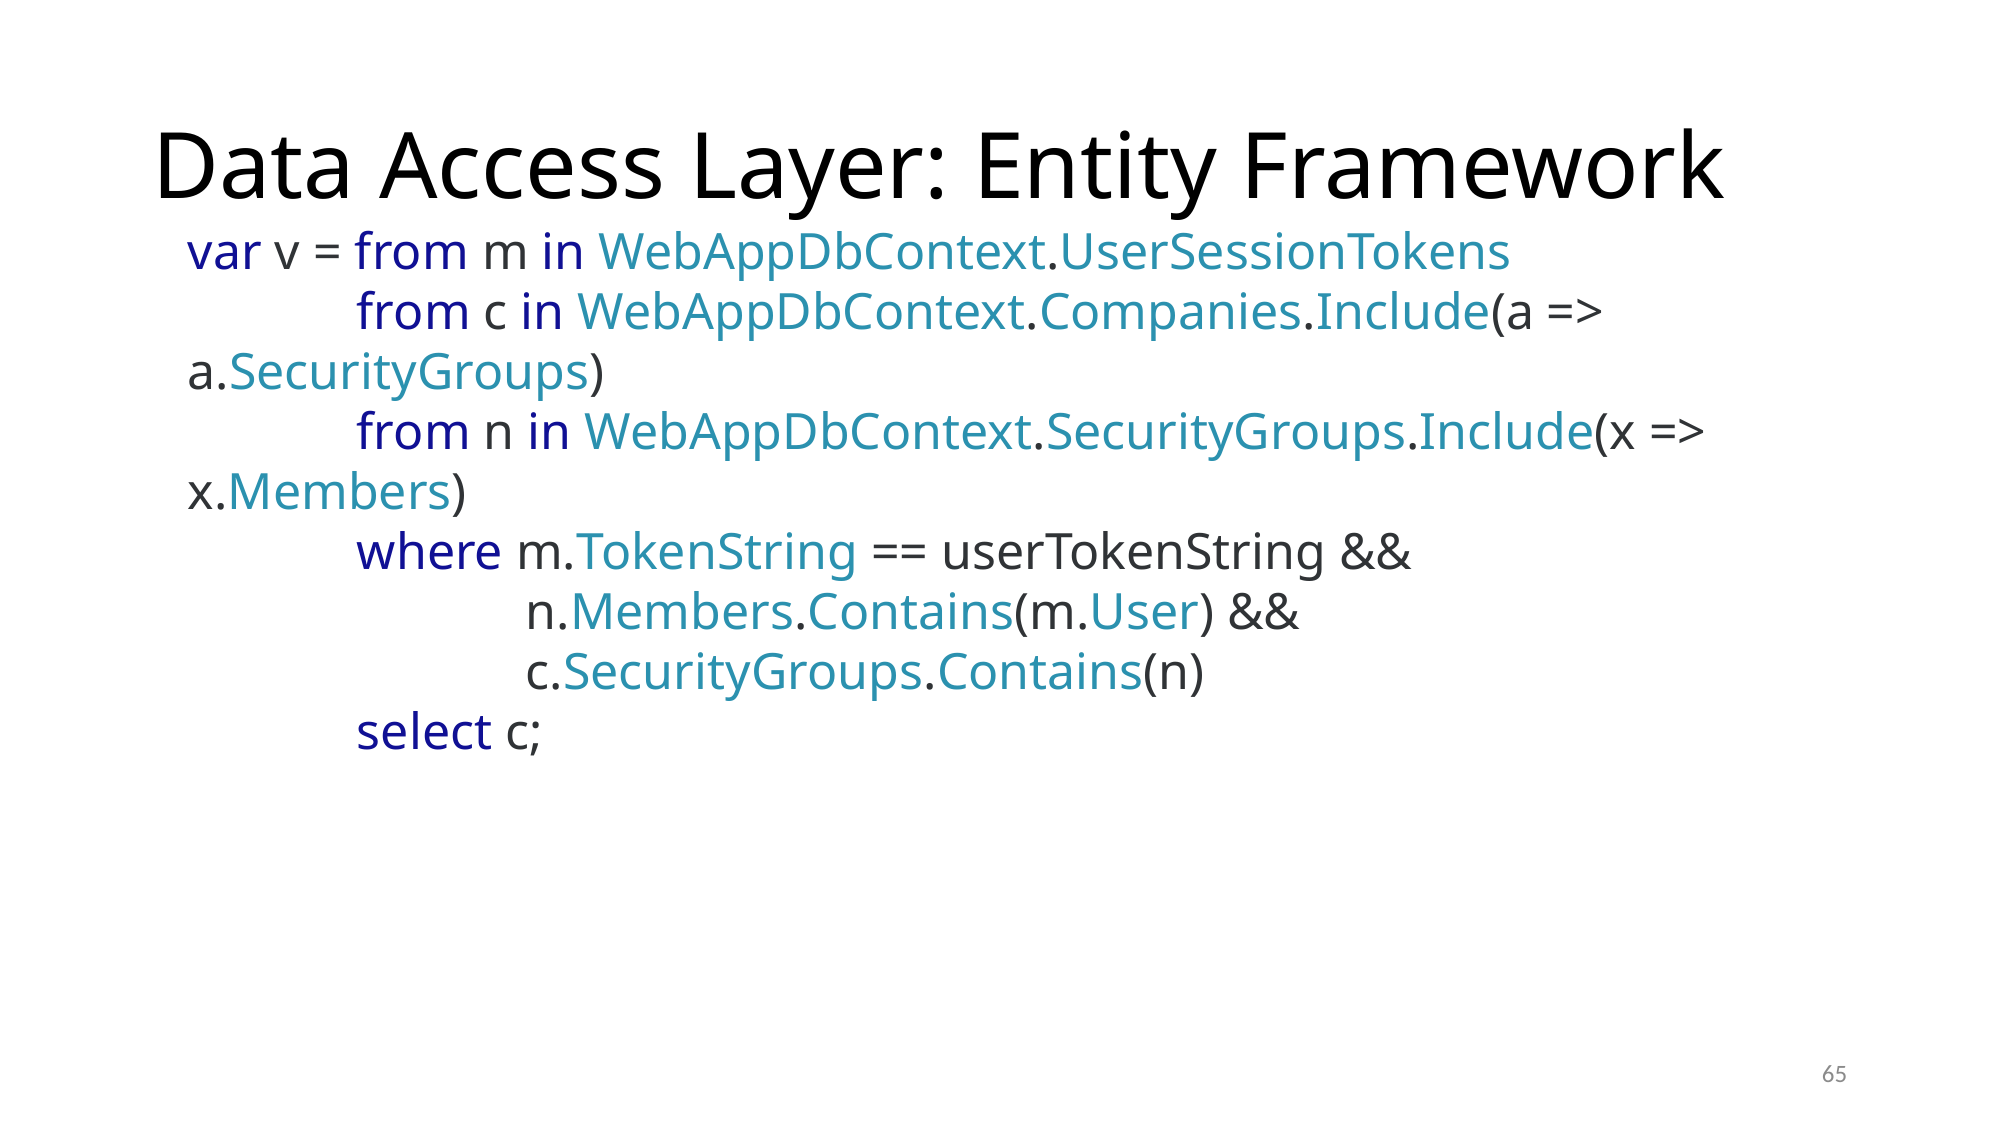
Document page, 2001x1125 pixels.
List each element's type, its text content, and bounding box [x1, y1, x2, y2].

list var v = from m in WebAppDbContext.UserSessionTokens from c in WebAppDbContext.Companies.Include(a => a.SecurityGroups) from n in WebAppDbContext.SecurityGroups.Include(x => x.Members) where m.TokenString == userTokenString && n.Members.Contains(m.User) && c.SecurityGroups.Contains(n) select c; [187, 170, 1813, 809]
title Data Access Layer: Entity Framework [137, 59, 1863, 278]
slide_number 65 [1412, 1042, 1863, 1103]
